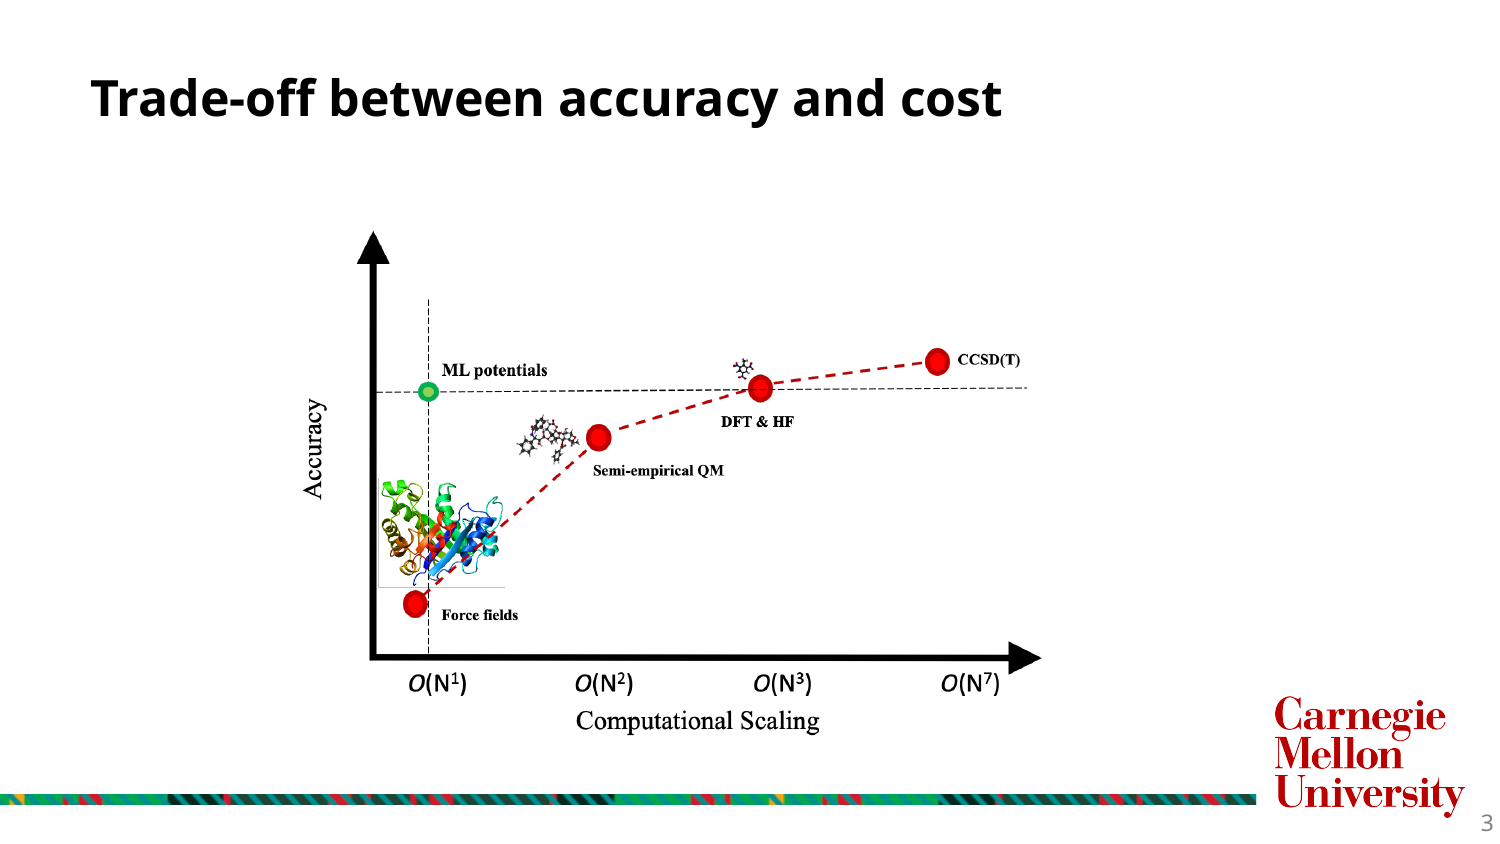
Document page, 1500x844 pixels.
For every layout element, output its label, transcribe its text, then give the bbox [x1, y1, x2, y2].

picture [0, 794, 1257, 805]
title Trade-off between accuracy and cost [75, 59, 1425, 160]
picture [1275, 696, 1465, 818]
picture [286, 196, 1214, 760]
